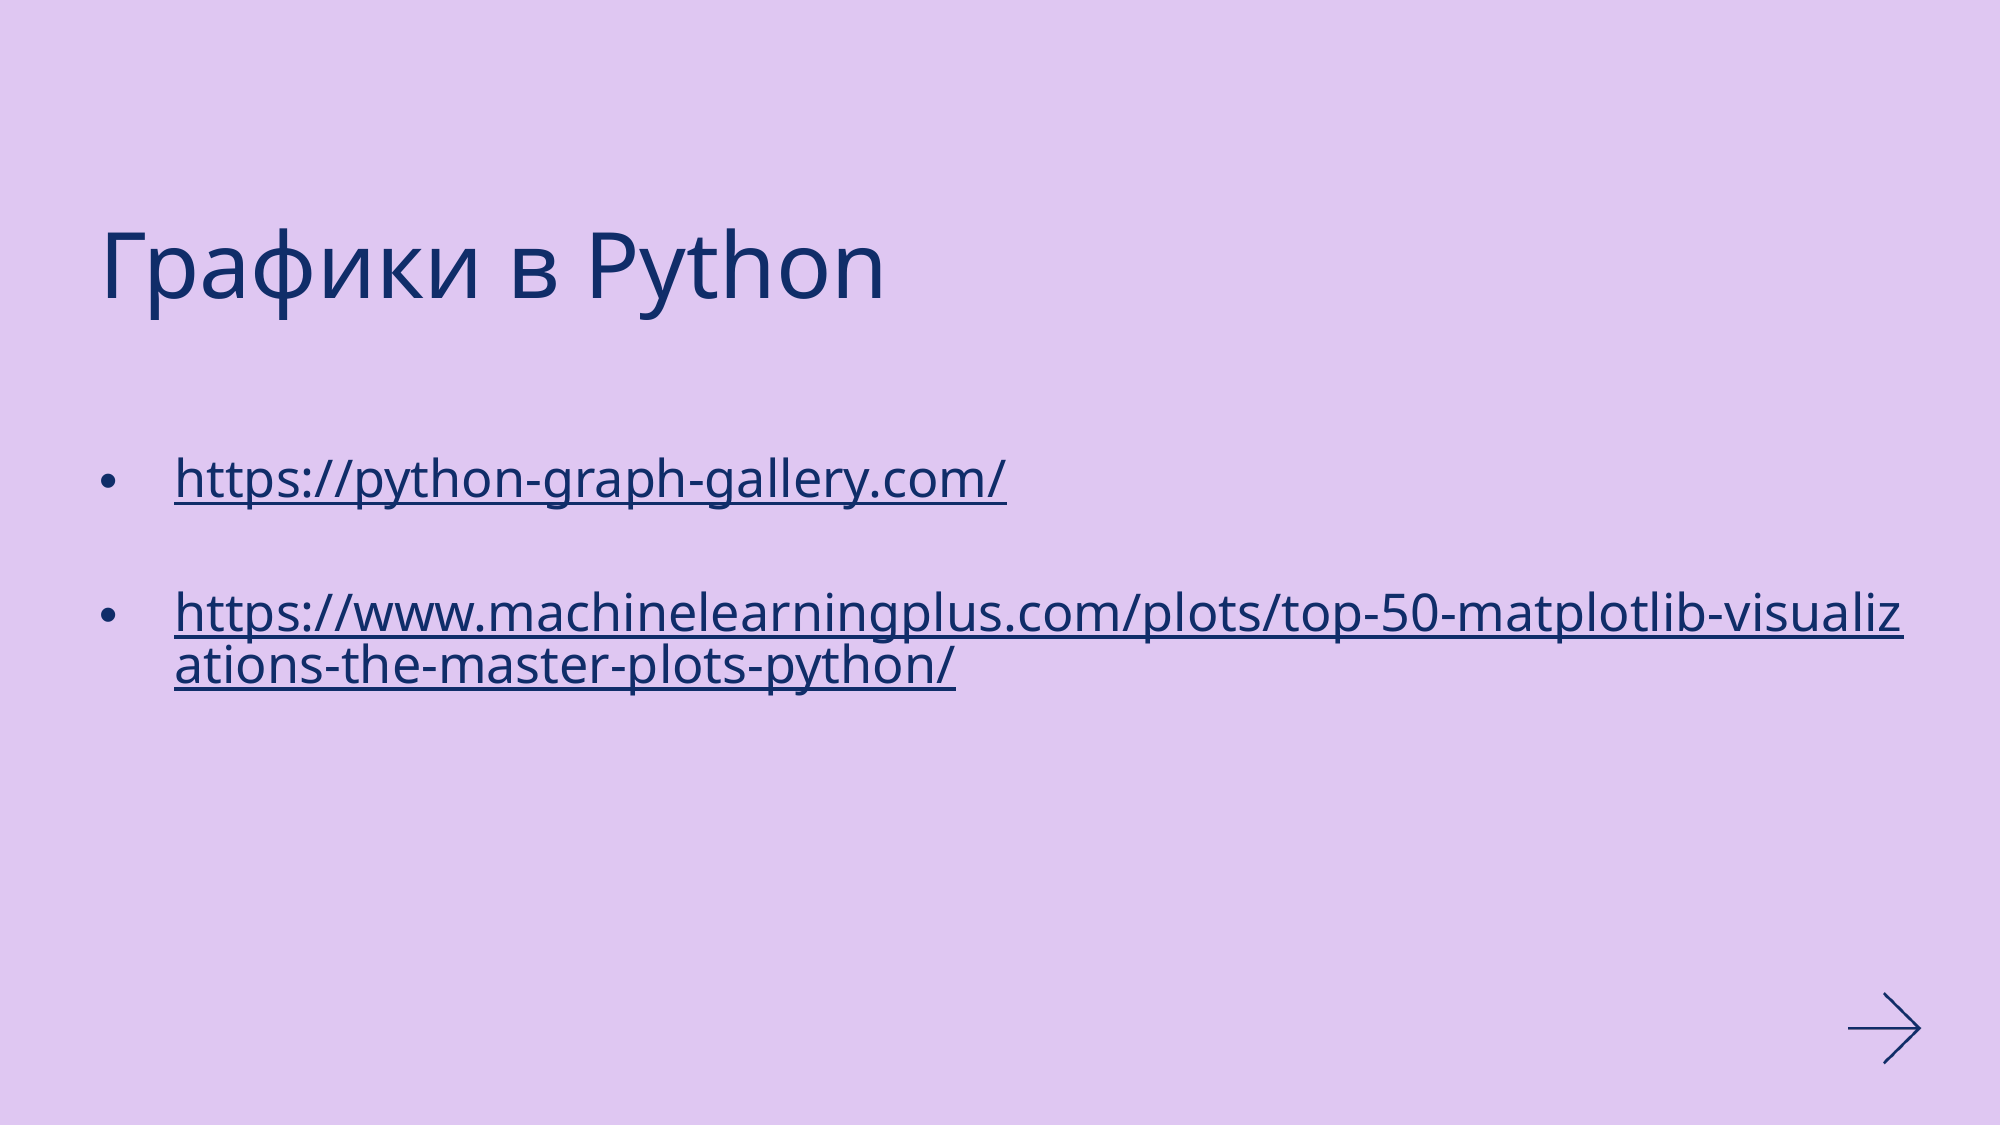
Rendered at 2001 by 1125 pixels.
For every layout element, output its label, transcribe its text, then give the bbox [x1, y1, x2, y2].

text_box https://python-graph-gallery.com/ https://www.machinelearningplus.com/plots/top-50-matplotlib-visualizations-the-master-plots-python/ [84, 457, 1932, 718]
picture [1848, 991, 1922, 1065]
title Графики в Python [84, 160, 1922, 378]
